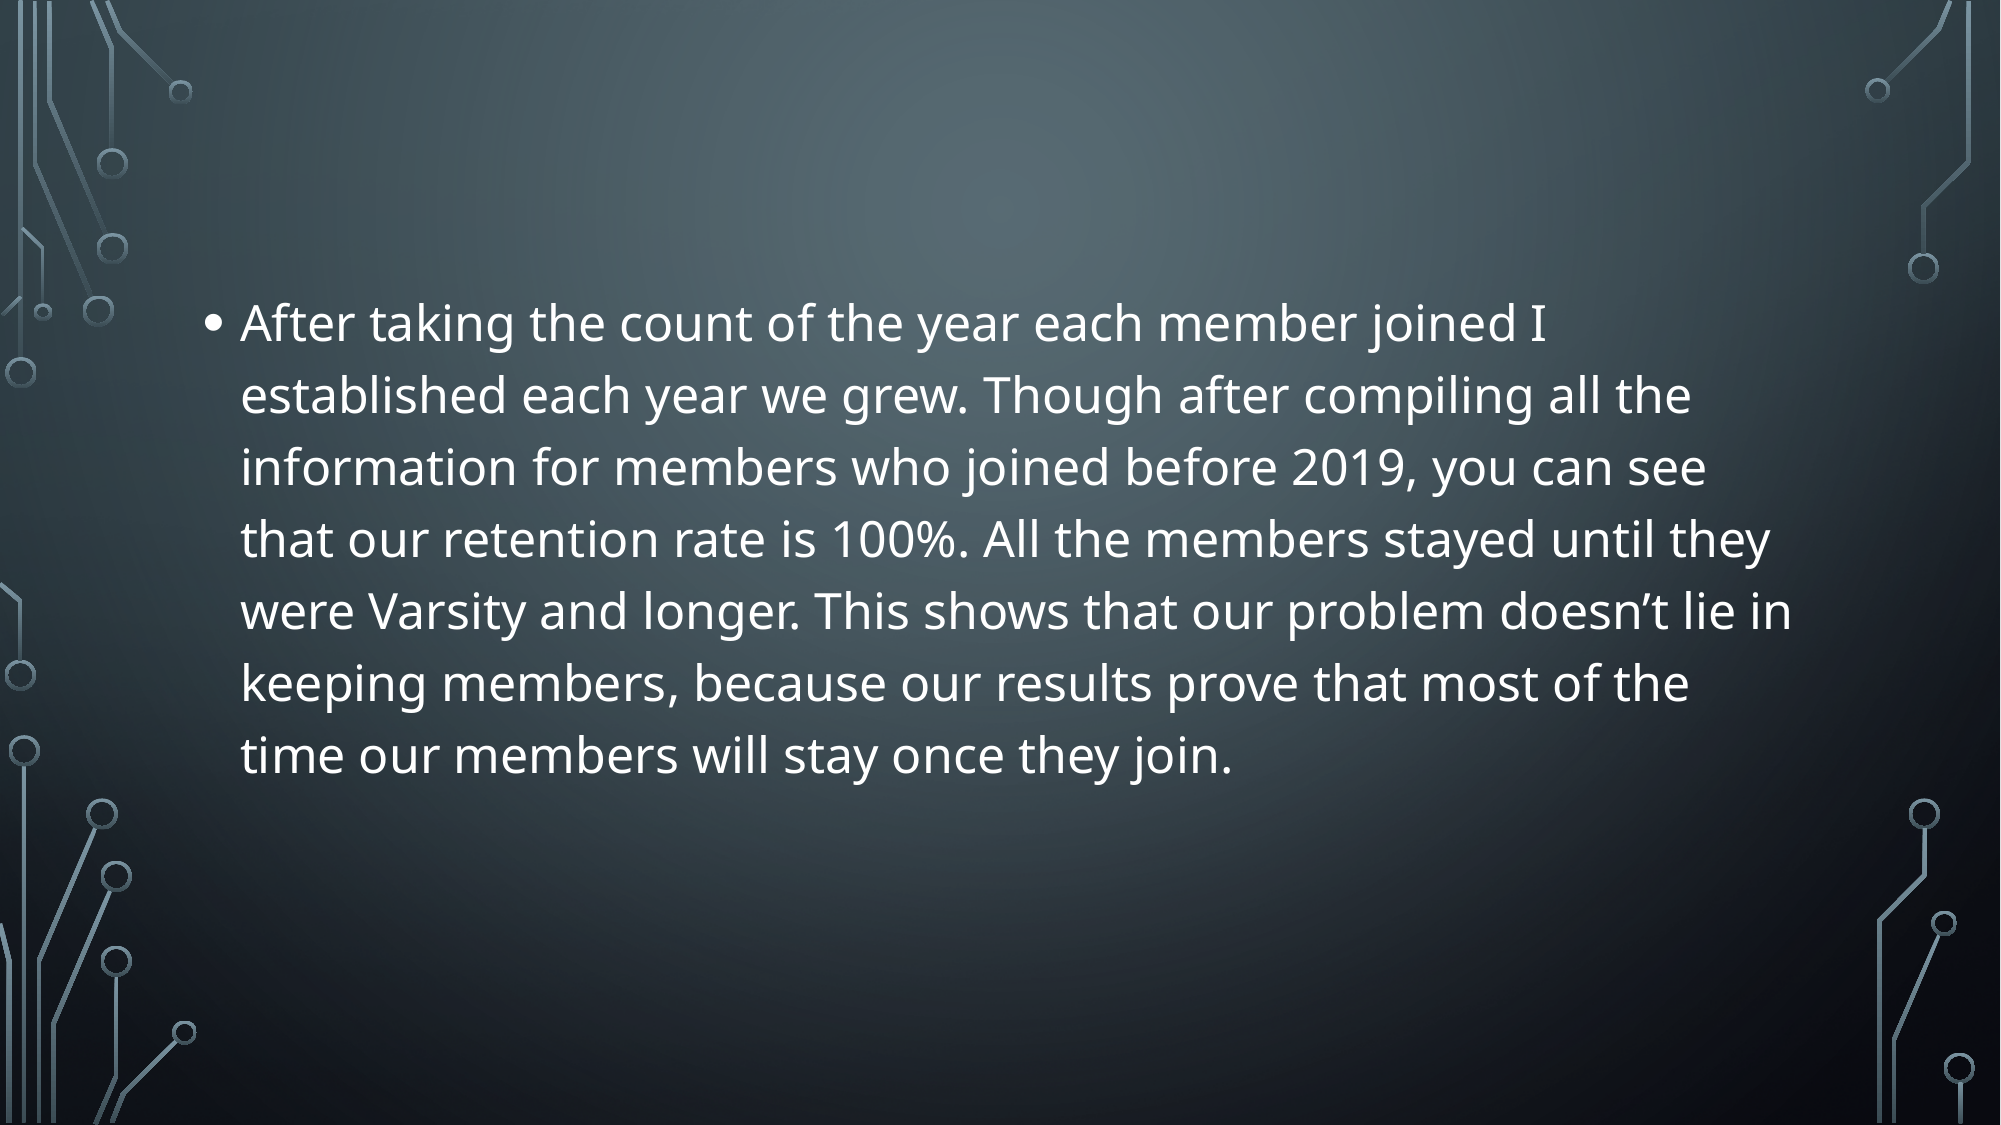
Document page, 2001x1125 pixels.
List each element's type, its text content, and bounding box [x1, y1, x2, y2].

list After taking the count of the year each member joined I established each year we grew. Though after compiling all the information for members who joined before 2019, you can see that our retention rate is 100%. All the members stayed until they were Varsity and longer. This shows that our problem doesn’t lie in keeping members, because our results prove that most of the time our members will stay once they join. [187, 272, 1813, 853]
